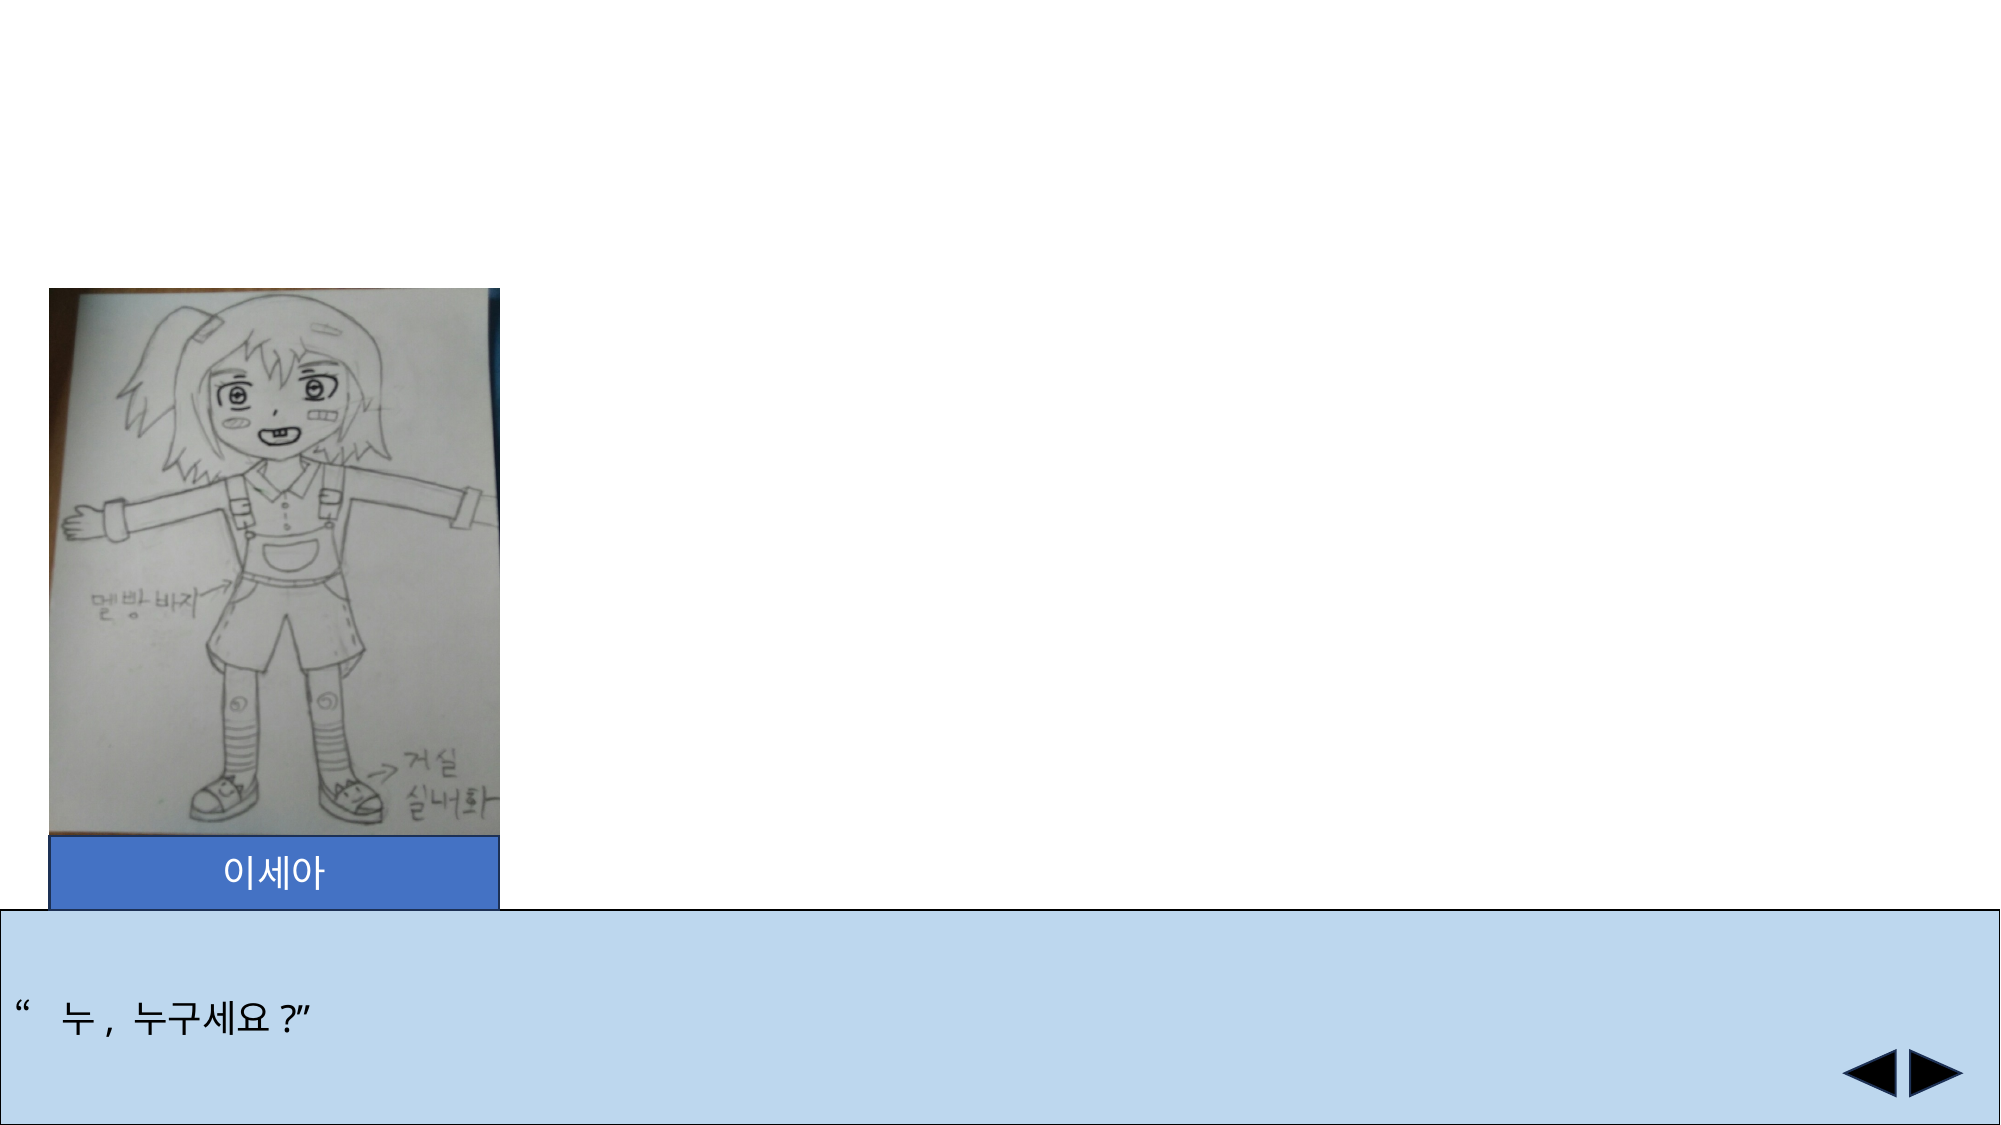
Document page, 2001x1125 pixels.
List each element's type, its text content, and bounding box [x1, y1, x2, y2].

picture [49, 288, 500, 837]
text_box [1909, 1048, 1964, 1098]
text_box “누, 누구세요?” [0, 909, 2000, 1125]
text_box 이세아 [48, 835, 500, 911]
text_box [1842, 1048, 1897, 1098]
